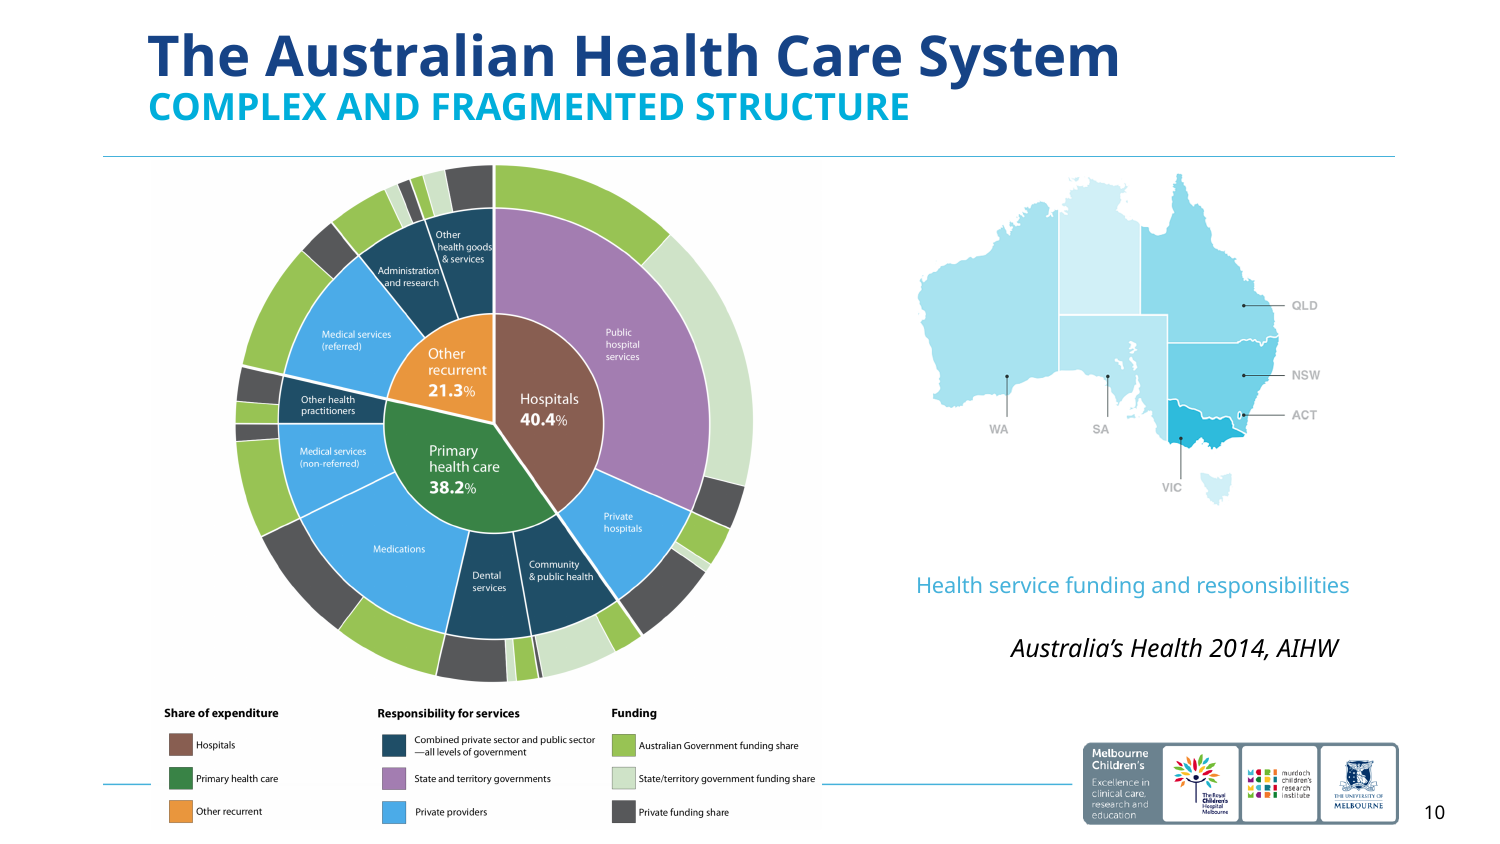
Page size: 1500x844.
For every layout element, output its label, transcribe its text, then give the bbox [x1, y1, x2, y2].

text_box Health service funding and responsibilities [891, 566, 1366, 630]
picture [151, 160, 822, 830]
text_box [858, 165, 1354, 551]
picture [1083, 742, 1399, 825]
text_box The Australian Health Care System COMPLEX AND FRAGMENTED STRUCTURE [133, 20, 1171, 184]
text_box Australia’s Health 2014, AIHW [965, 624, 1354, 670]
